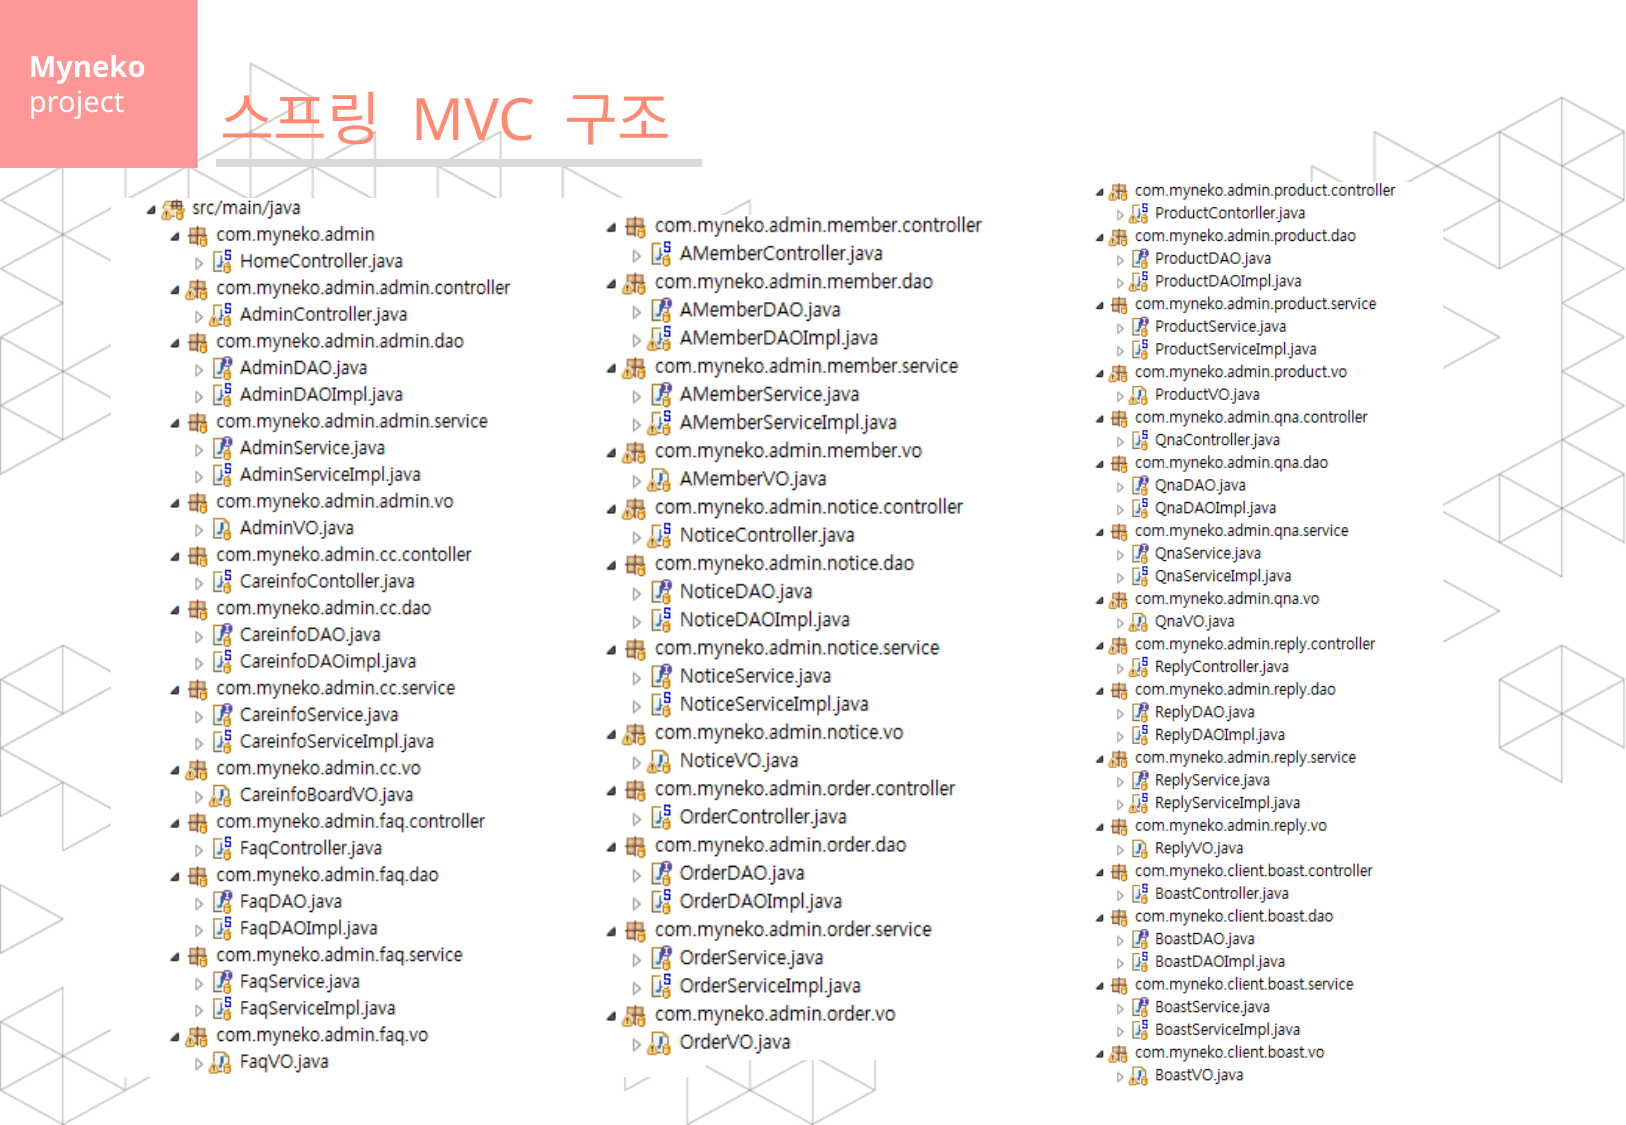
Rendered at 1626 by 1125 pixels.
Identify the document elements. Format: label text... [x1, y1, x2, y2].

picture [111, 181, 1444, 1089]
text_box [0, 0, 199, 169]
text_box Myneko project [16, 41, 180, 125]
text_box [0, 0, 1625, 1125]
text_box 스프링 MVC 구조 [208, 75, 930, 158]
text_box [215, 158, 703, 168]
